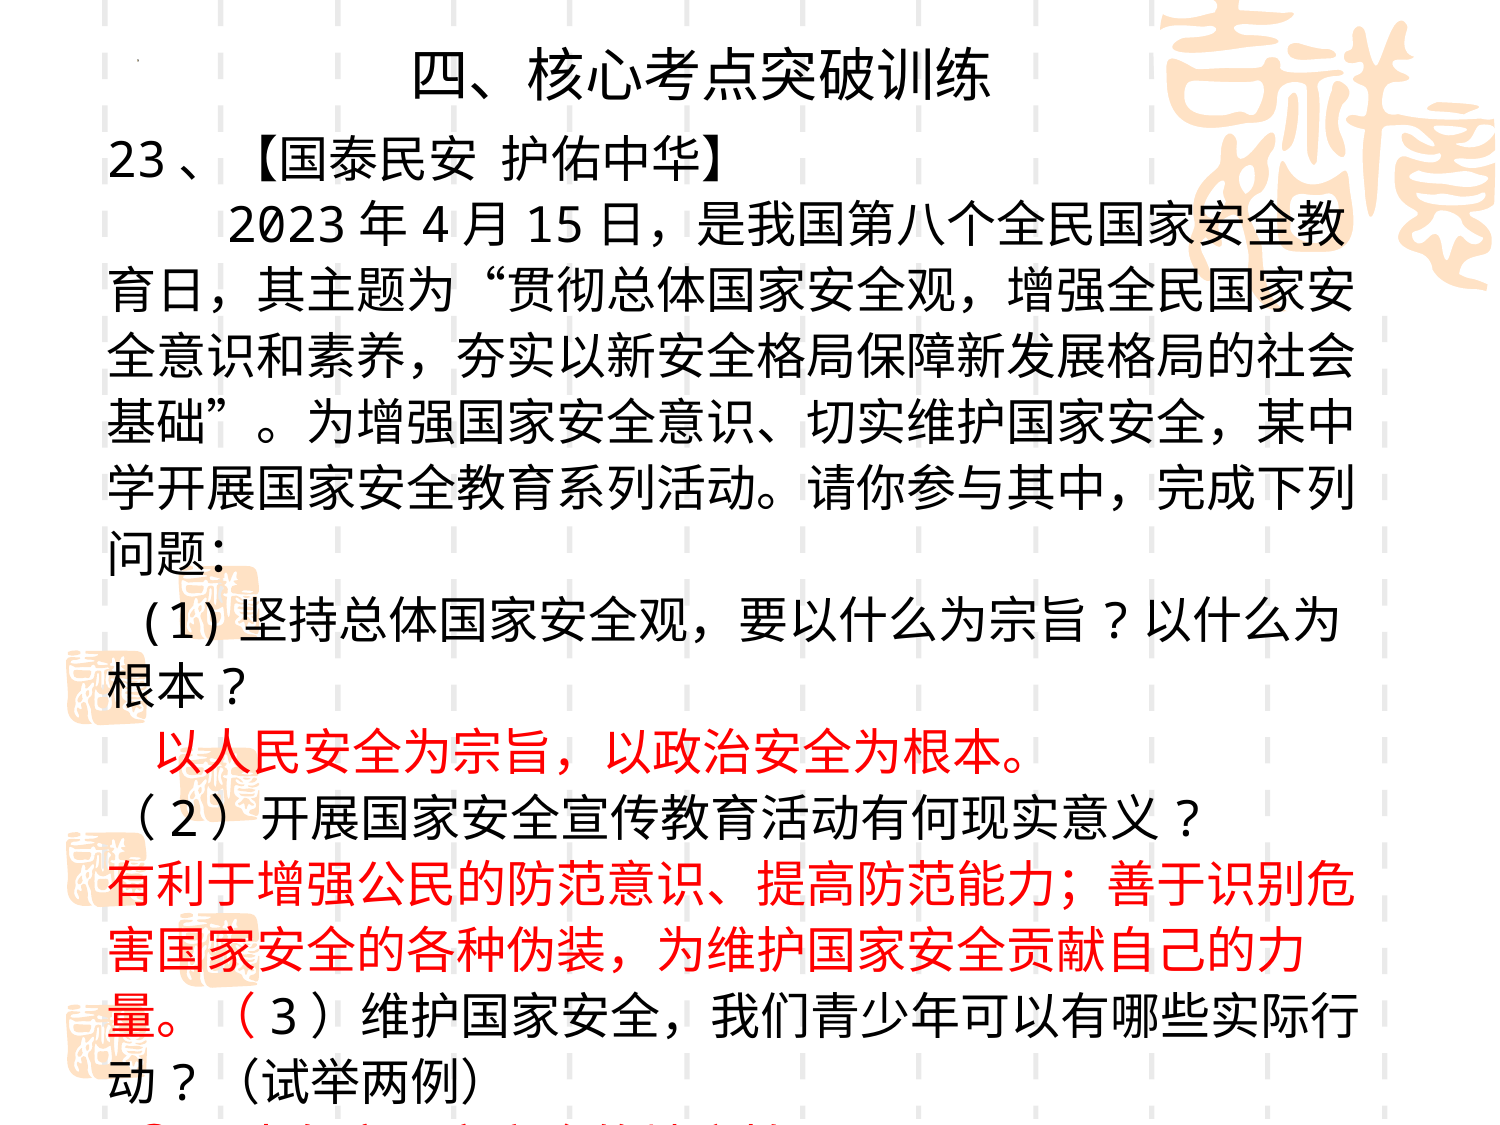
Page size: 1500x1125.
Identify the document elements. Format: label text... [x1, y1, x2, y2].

text_box 23、【国泰民安 护佑中华】 2023年4月15日，是我国第八个全民国家安全教育日，其主题为“贯彻总体国家安全观，增强全民国家安全意识和素养，夯实以新安全格局保障新发展格局的社会基础”。为增强国家安全意识、切实维护国家安全，某中学开展国家安全教育系列活动。请你参与其中，完成下列问题： (1)坚持总体国家安全观，要以什么为宗旨?以什么为根本? 以人民安全为宗旨，以政治安全为根本。 （2）开展国家安全宣传教育活动有何现实意义? 有利于增强公民的防范意识、提高防范能力；善于识别危害国家安全的各种伪装，为维护国家安全贡献自己的力量。（3）维护国家安全，我们青少年可以有哪些实际行动?（试举两例） ①不去危害国家安全的地方拍照； ②发现有人破坏国家安全的行为积极举报。 [91, 113, 1401, 1125]
text_box 四、核心考点突破训练 [395, 30, 1111, 105]
